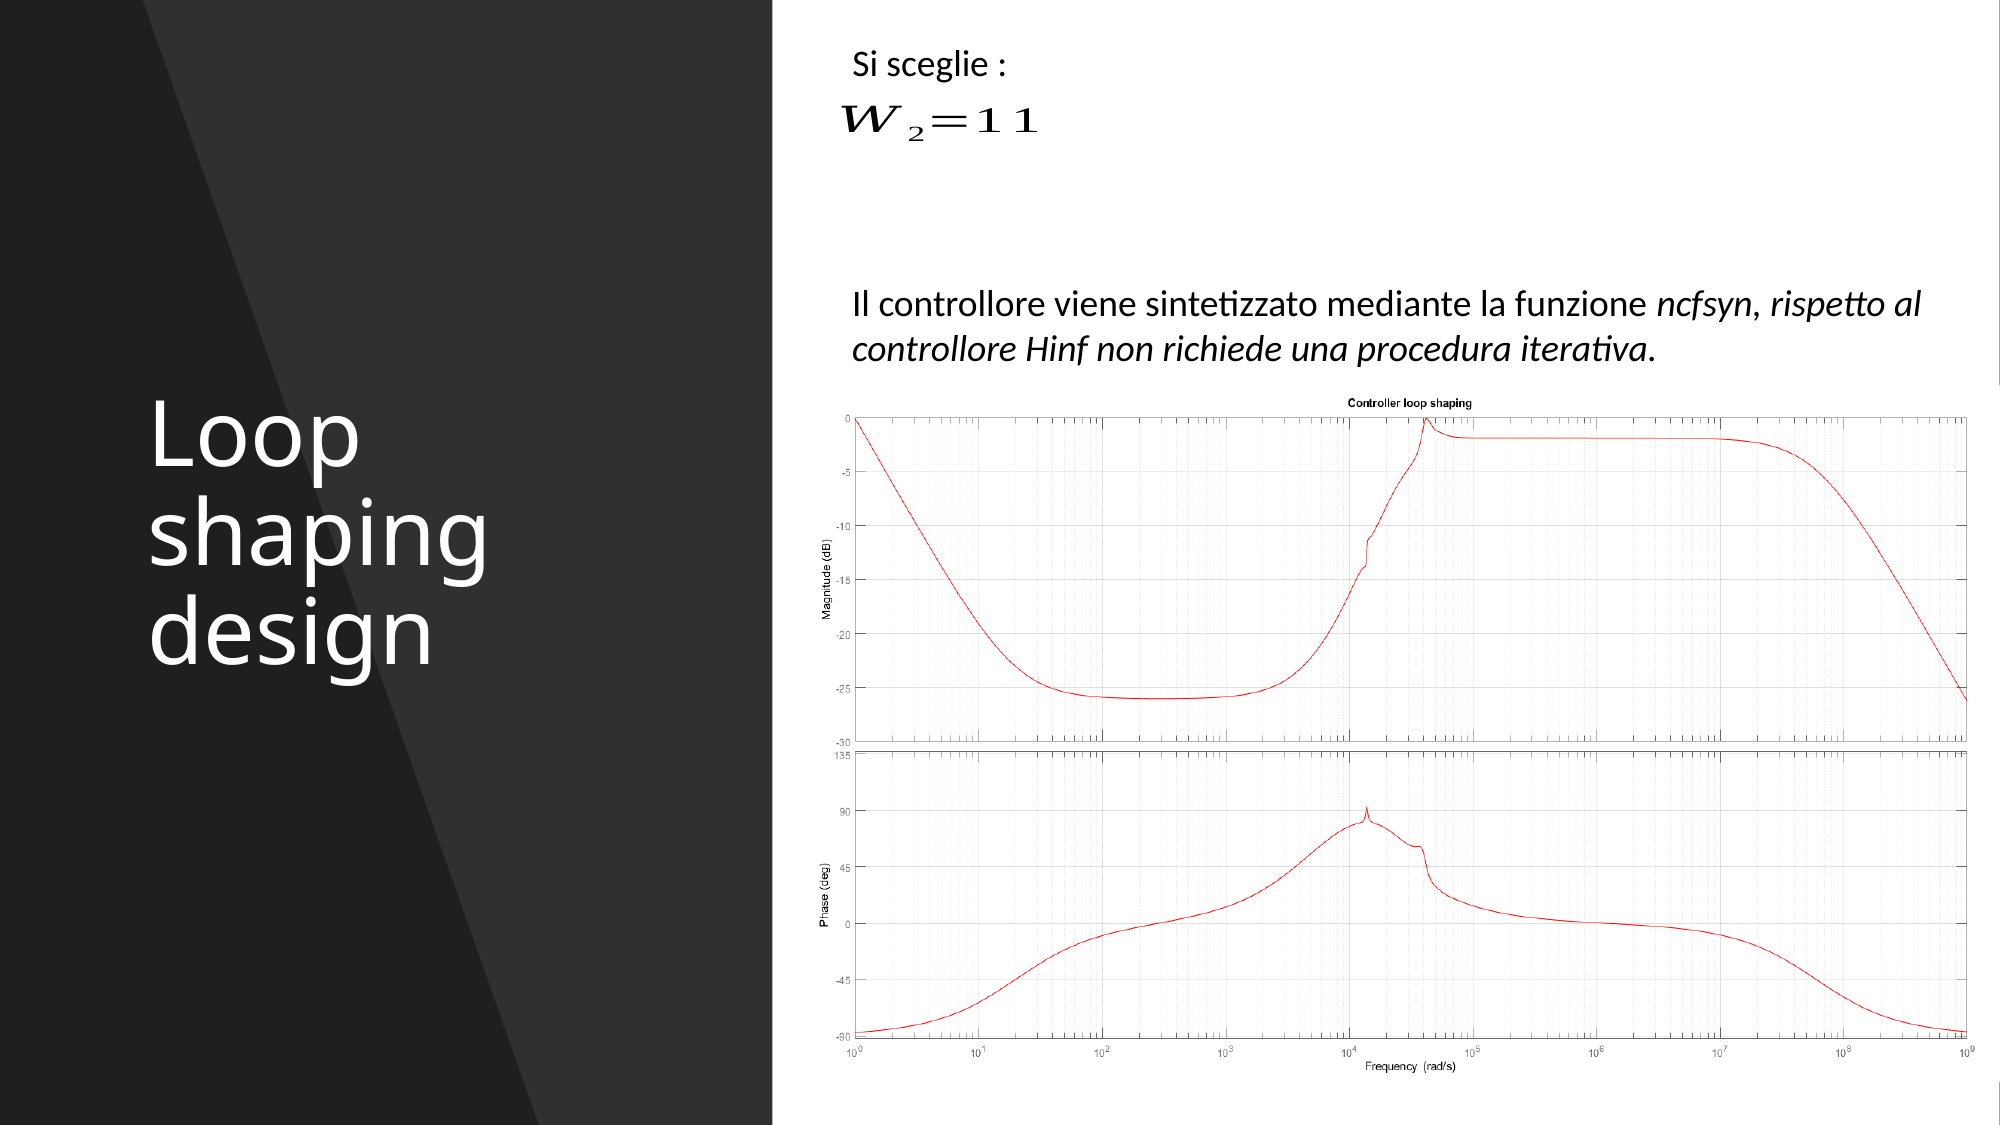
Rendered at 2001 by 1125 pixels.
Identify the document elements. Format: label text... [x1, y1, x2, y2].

text_box Il controllore viene sintetizzato mediante la funzione ncfsyn, rispetto al controllore Hinf non richiede una procedura iterativa. [837, 271, 1950, 377]
picture [807, 385, 2000, 1082]
text_box [0, 0, 540, 1125]
text_box [773, 0, 2000, 1125]
text_box [145, 0, 773, 1125]
text_box Si sceglie : [837, 31, 1343, 92]
title Loop shaping design [131, 105, 671, 967]
